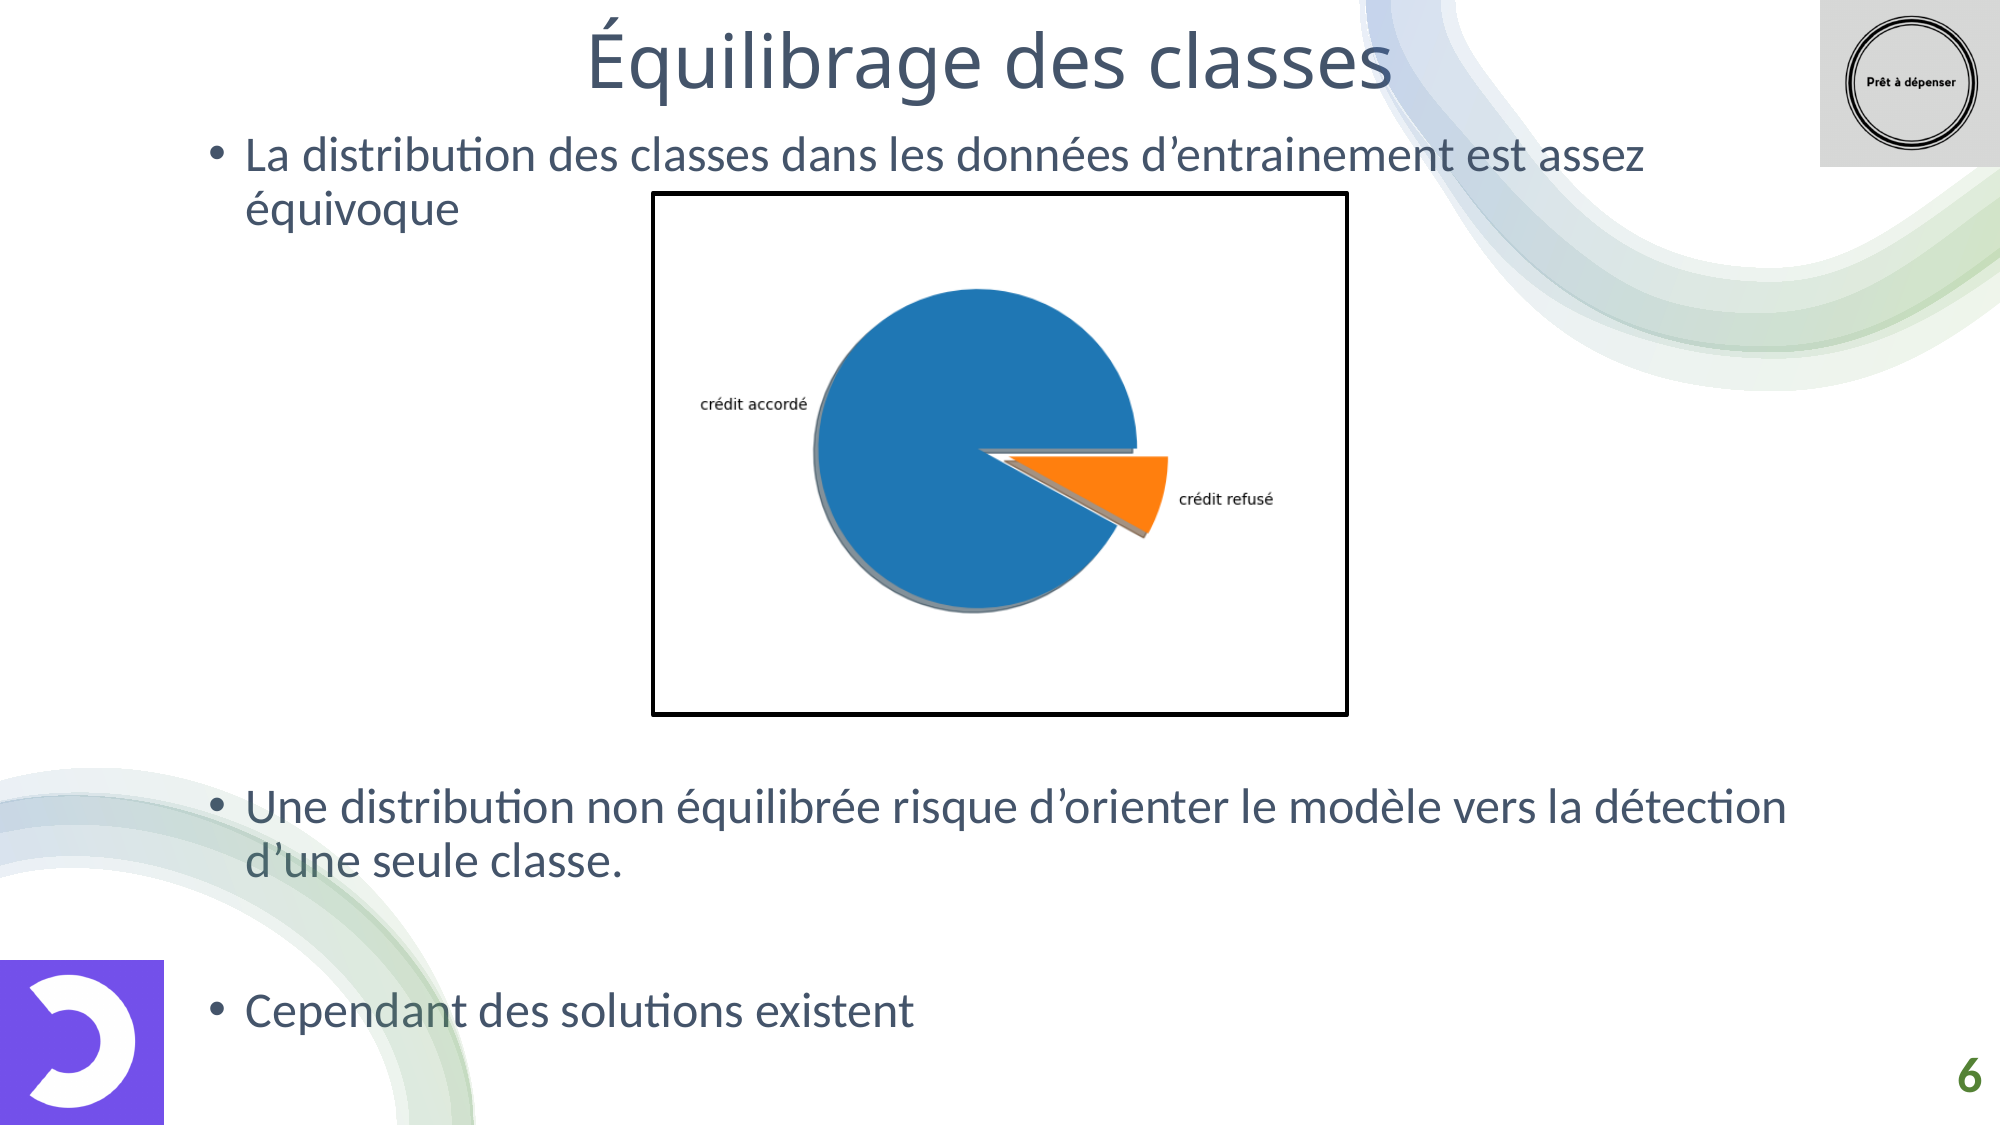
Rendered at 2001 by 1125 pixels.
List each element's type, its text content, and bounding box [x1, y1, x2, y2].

picture [655, 195, 1345, 713]
picture [0, 960, 164, 1125]
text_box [0, 768, 476, 1125]
text_box 6 [1942, 1042, 1980, 1103]
text_box [1807, 391, 2000, 1125]
picture [1819, 0, 2000, 167]
list La distribution des classes dans les données d’entrainement est assez équivoque Une distribution non équilibrée risque d’orienter le modèle vers la détection d’une seule classe. Cependant des solutions existent [193, 120, 1807, 1125]
text_box [0, 0, 1359, 768]
title Équilibrage des classes [193, 0, 1359, 113]
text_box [1359, 0, 2000, 391]
